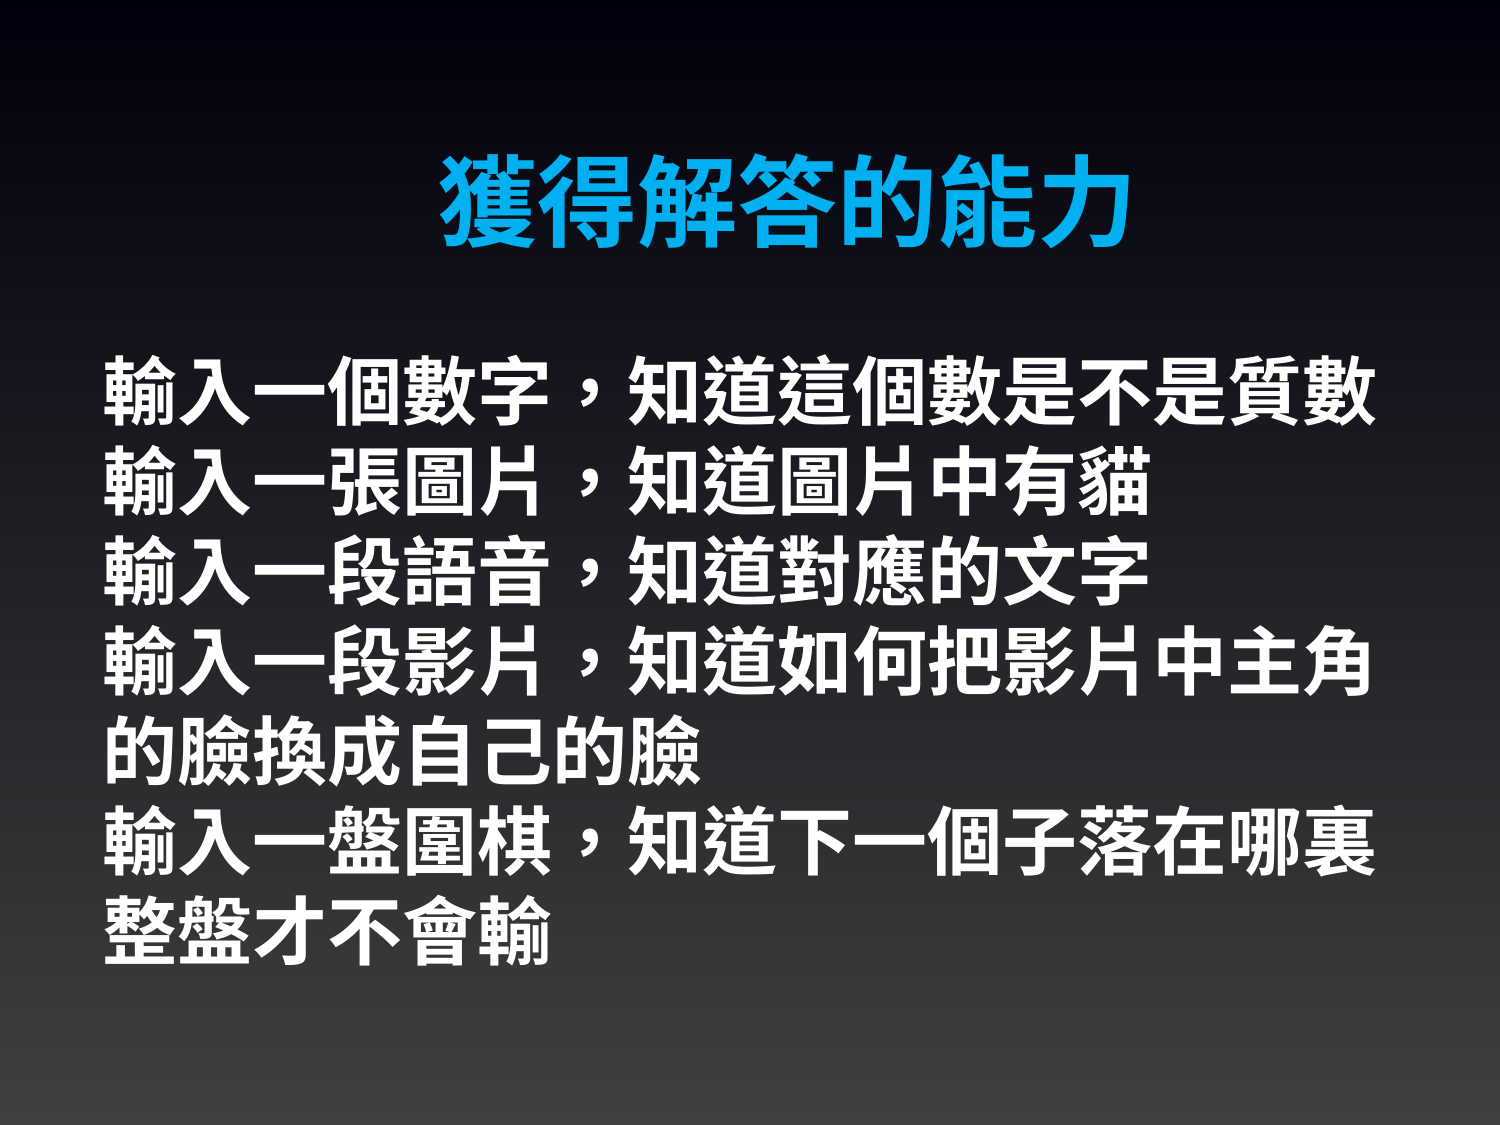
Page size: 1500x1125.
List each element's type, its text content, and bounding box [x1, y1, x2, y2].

text_box 輸入一個數字，知道這個數是不是質數 輸入一張圖片，知道圖片中有貓 輸入一段語音，知道對應的文字 輸入一段影片，知道如何把影片中主角的臉換成自己的臉 輸入一盤圍棋，知道下一個子落在哪裏整盤才不會輸 [87, 337, 1438, 983]
text_box 獲得解答的能力 [187, 112, 1388, 275]
